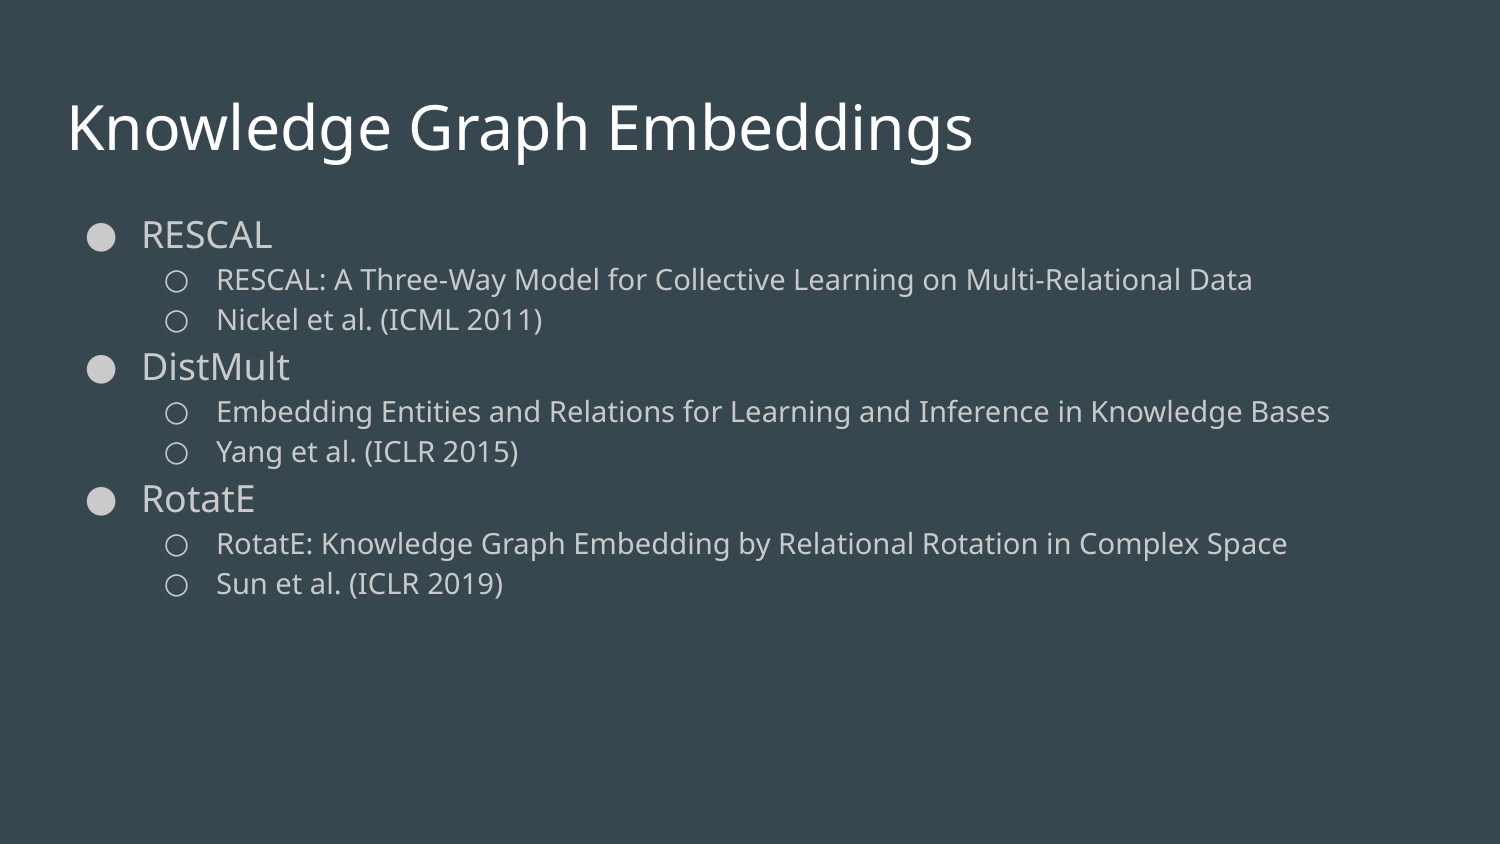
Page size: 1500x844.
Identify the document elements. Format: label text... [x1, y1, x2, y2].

title Knowledge Graph Embeddings [51, 72, 1449, 167]
list RESCAL RESCAL: A Three-Way Model for Collective Learning on Multi-Relational Data Nickel et al. (ICML 2011) DistMult Embedding Entities and Relations for Learning and Inference in Knowledge Bases Yang et al. (ICLR 2015) RotatE RotatE: Knowledge Graph Embedding by Relational Rotation in Complex Space Sun et al. (ICLR 2019) [51, 189, 1449, 750]
